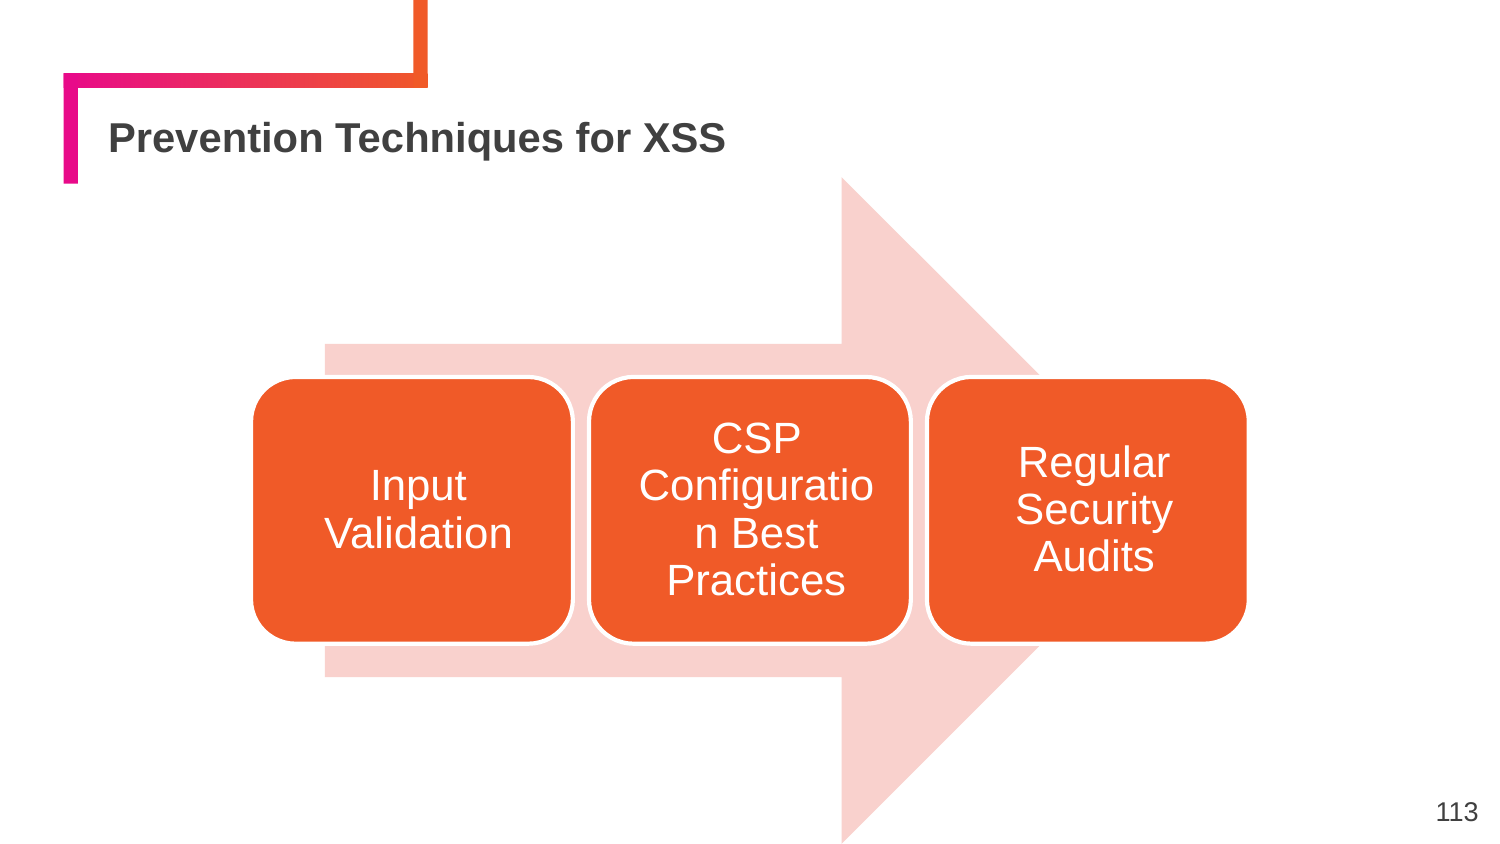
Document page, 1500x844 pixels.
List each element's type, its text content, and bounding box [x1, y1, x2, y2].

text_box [249, 176, 1251, 844]
slide_number 113 [1403, 779, 1494, 844]
title Prevention Techniques for XSS [100, 117, 1455, 169]
